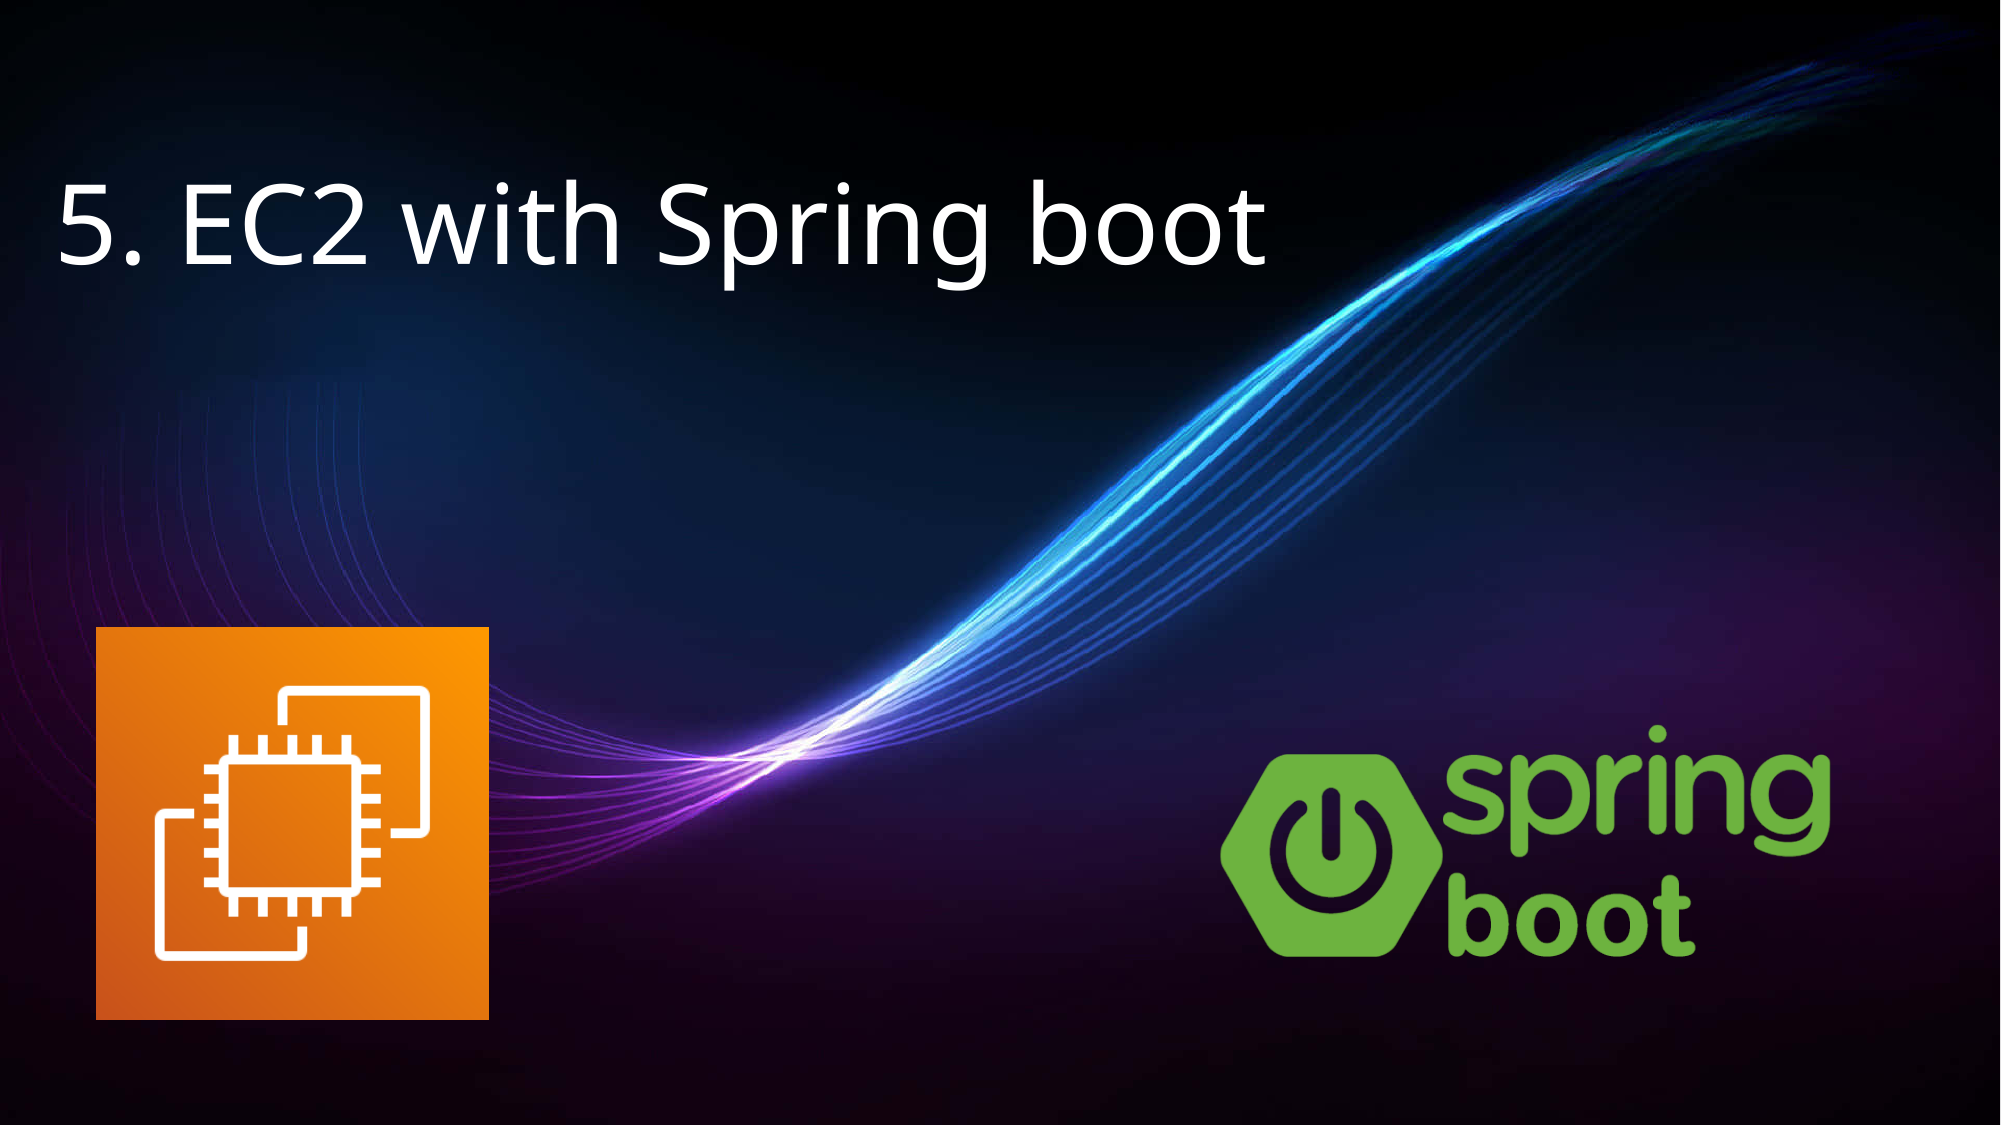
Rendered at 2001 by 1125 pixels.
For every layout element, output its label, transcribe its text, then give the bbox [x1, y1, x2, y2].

picture [0, 0, 2001, 1125]
title 5. EC2 with Spring boot [52, 124, 1672, 314]
